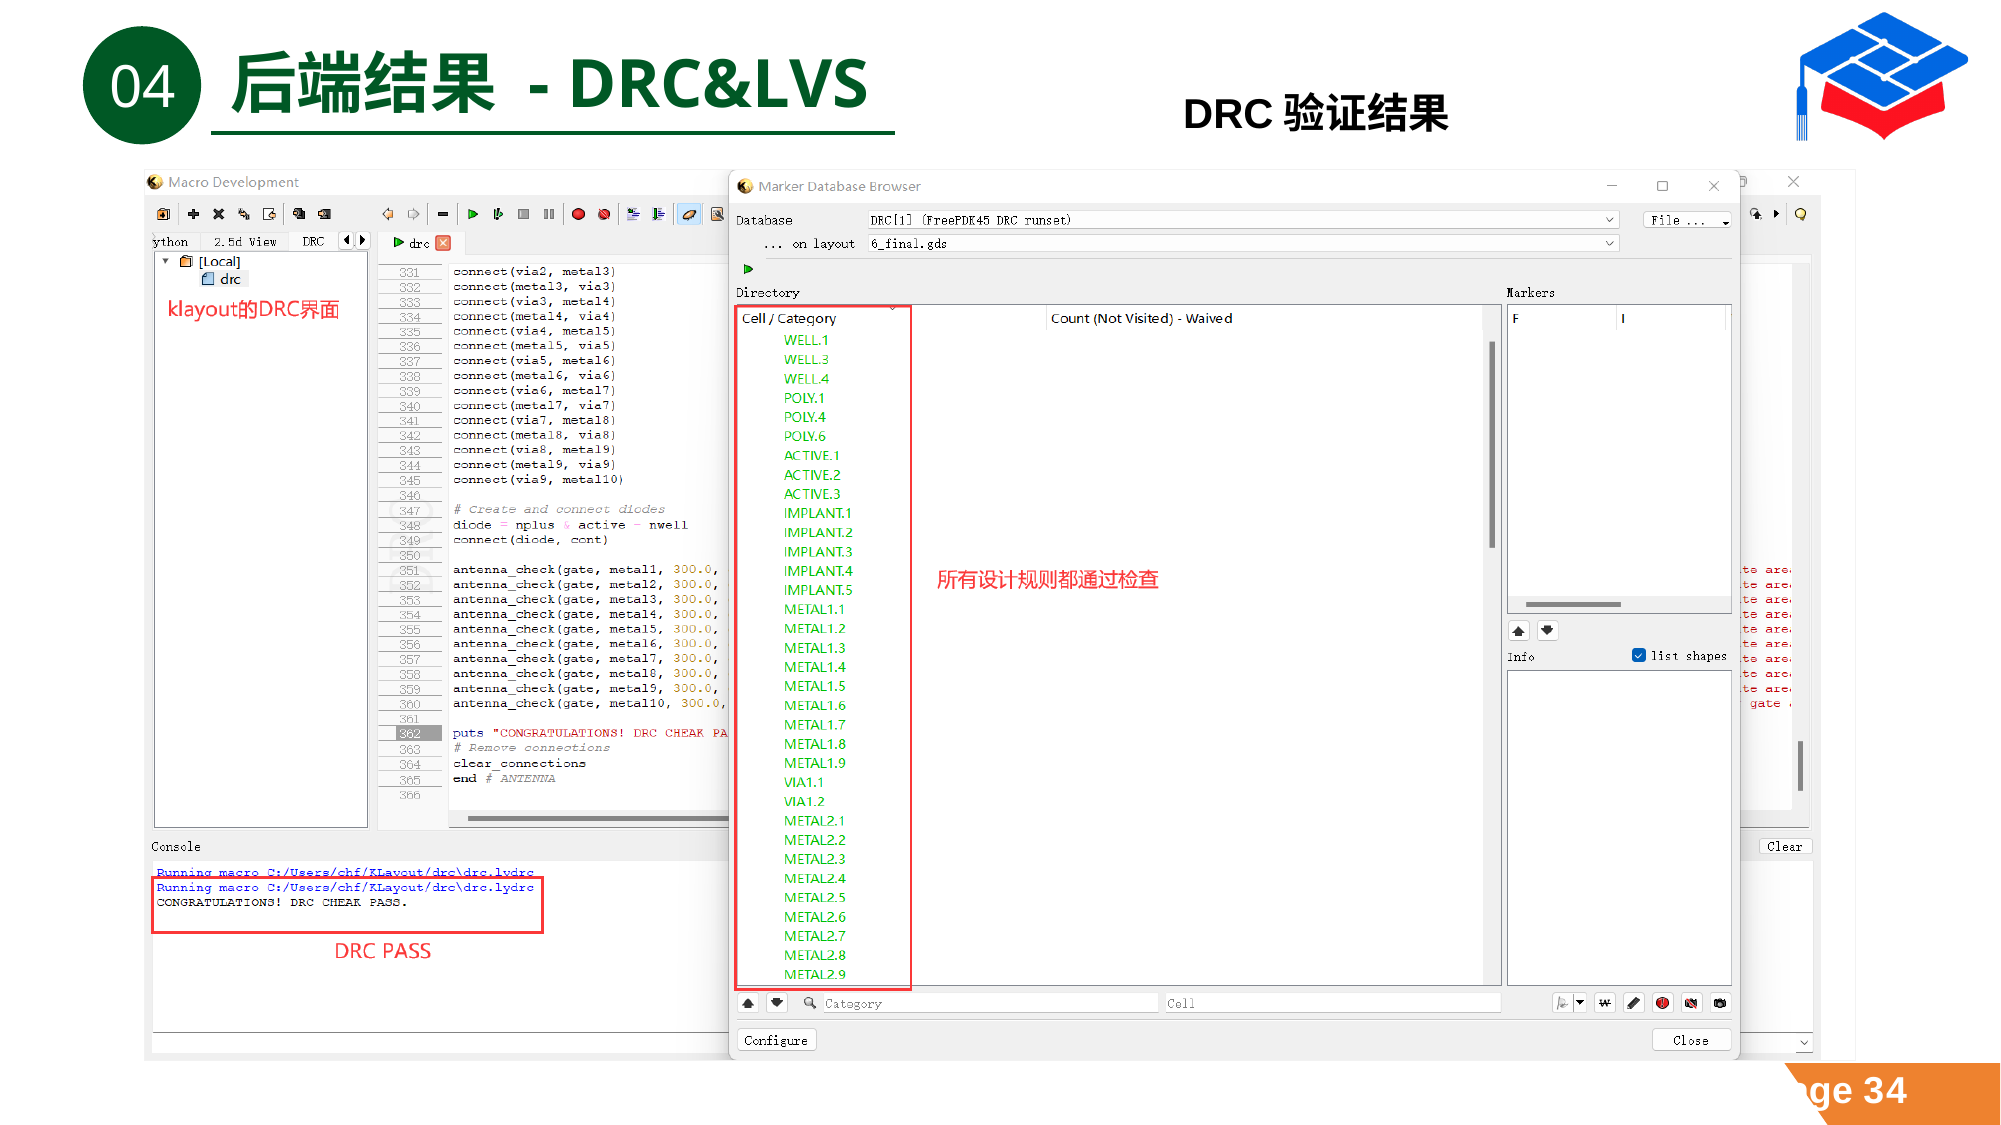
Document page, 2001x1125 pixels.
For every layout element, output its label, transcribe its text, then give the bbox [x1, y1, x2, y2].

text_box 后端结果 - DRC&LVS [218, 35, 1073, 127]
picture [143, 168, 1856, 1062]
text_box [70, 25, 215, 145]
text_box DRC验证结果 [1127, 78, 1506, 144]
picture [1767, 12, 2000, 142]
